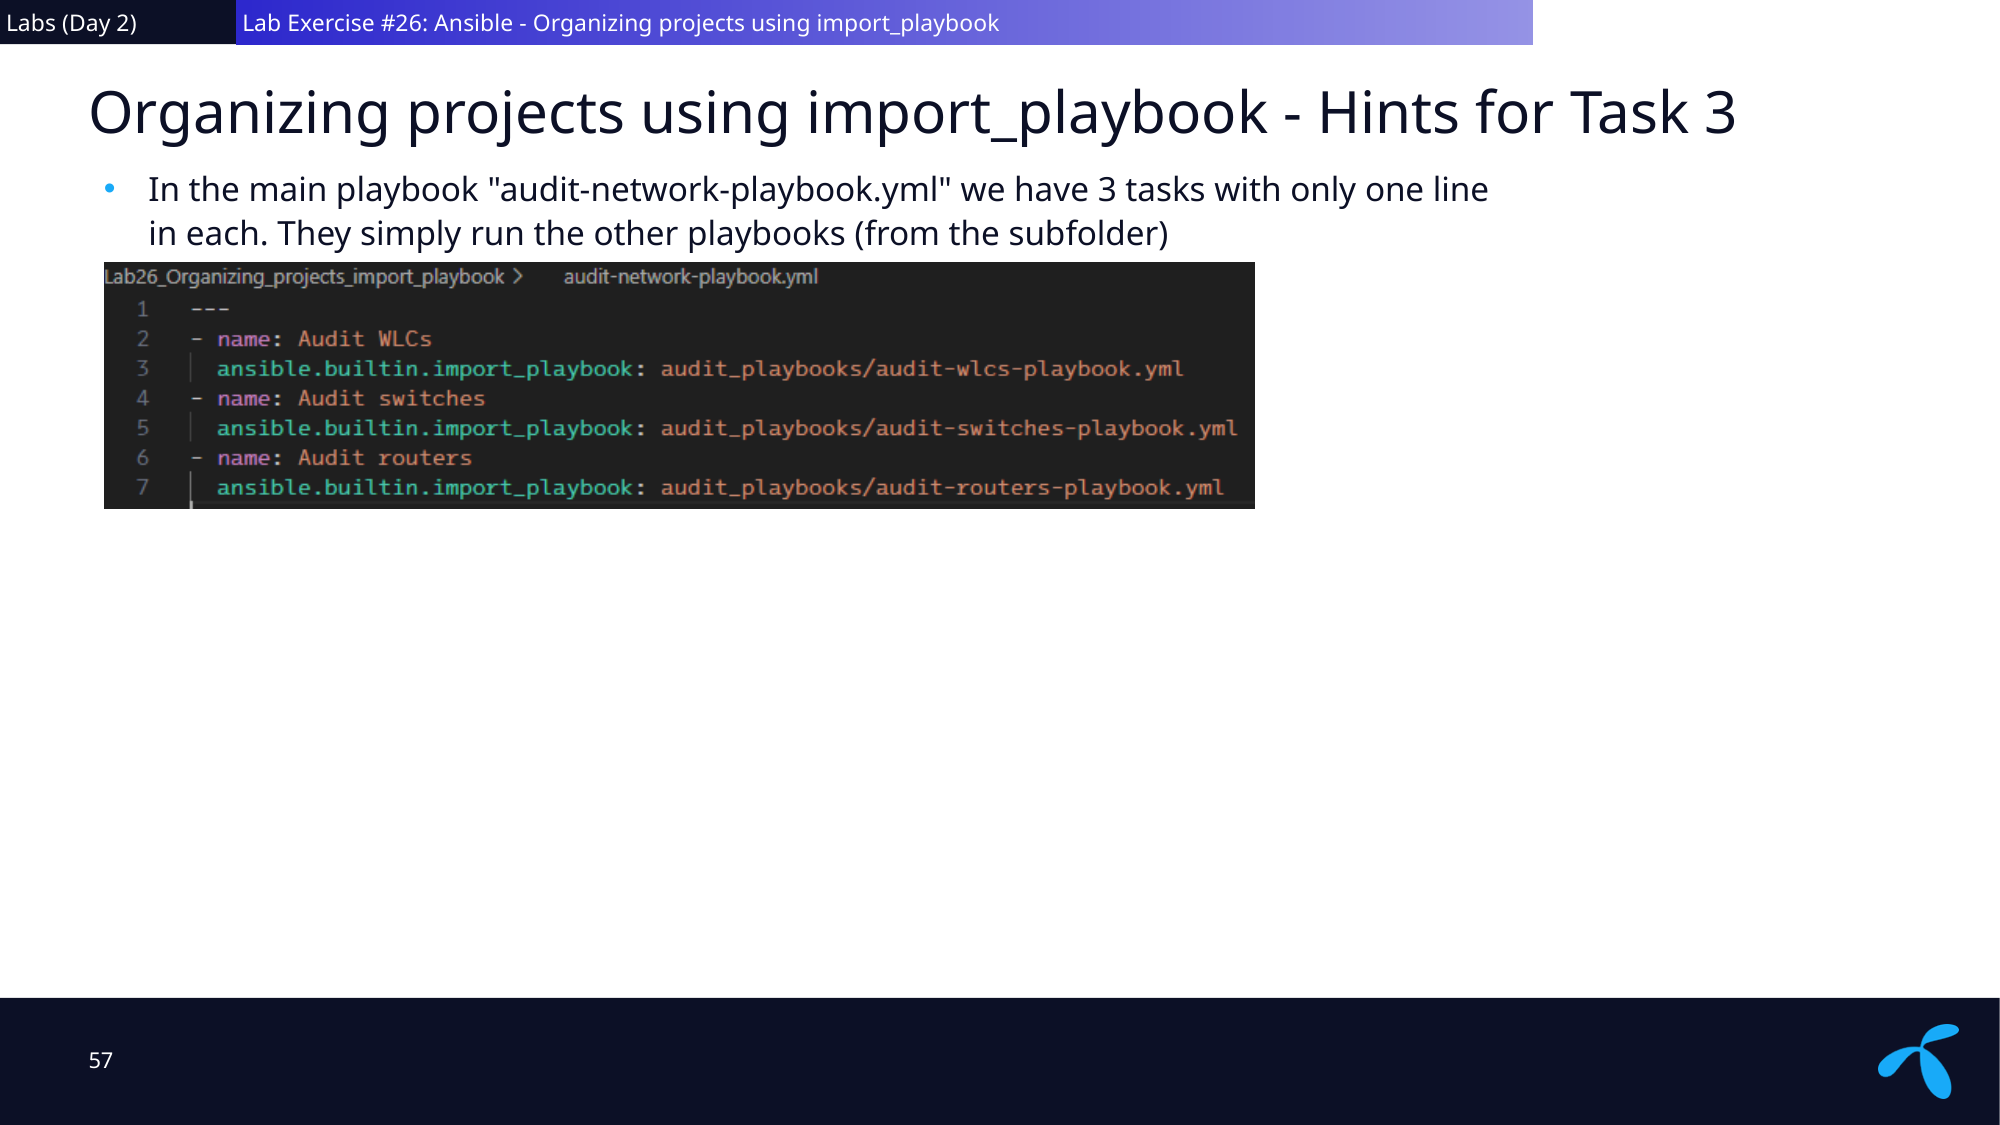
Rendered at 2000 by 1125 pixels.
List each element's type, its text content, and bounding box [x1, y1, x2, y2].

text_box Lab Exercise #26: Ansible - Organizing projects using import_playbook [236, 0, 1533, 45]
picture [103, 261, 1255, 510]
picture [1878, 1024, 1959, 1099]
title Organizing projects using import_playbook - Hints for Task 3 [88, 70, 1911, 160]
slide_number 57 [88, 1024, 237, 1099]
text_box In the main playbook "audit-network-playbook.yml" we have 3 tasks with only one line in each. They simply run the other playbooks (from the subfolder) [104, 134, 1493, 997]
footer Labs (Day 2) [0, 0, 236, 45]
